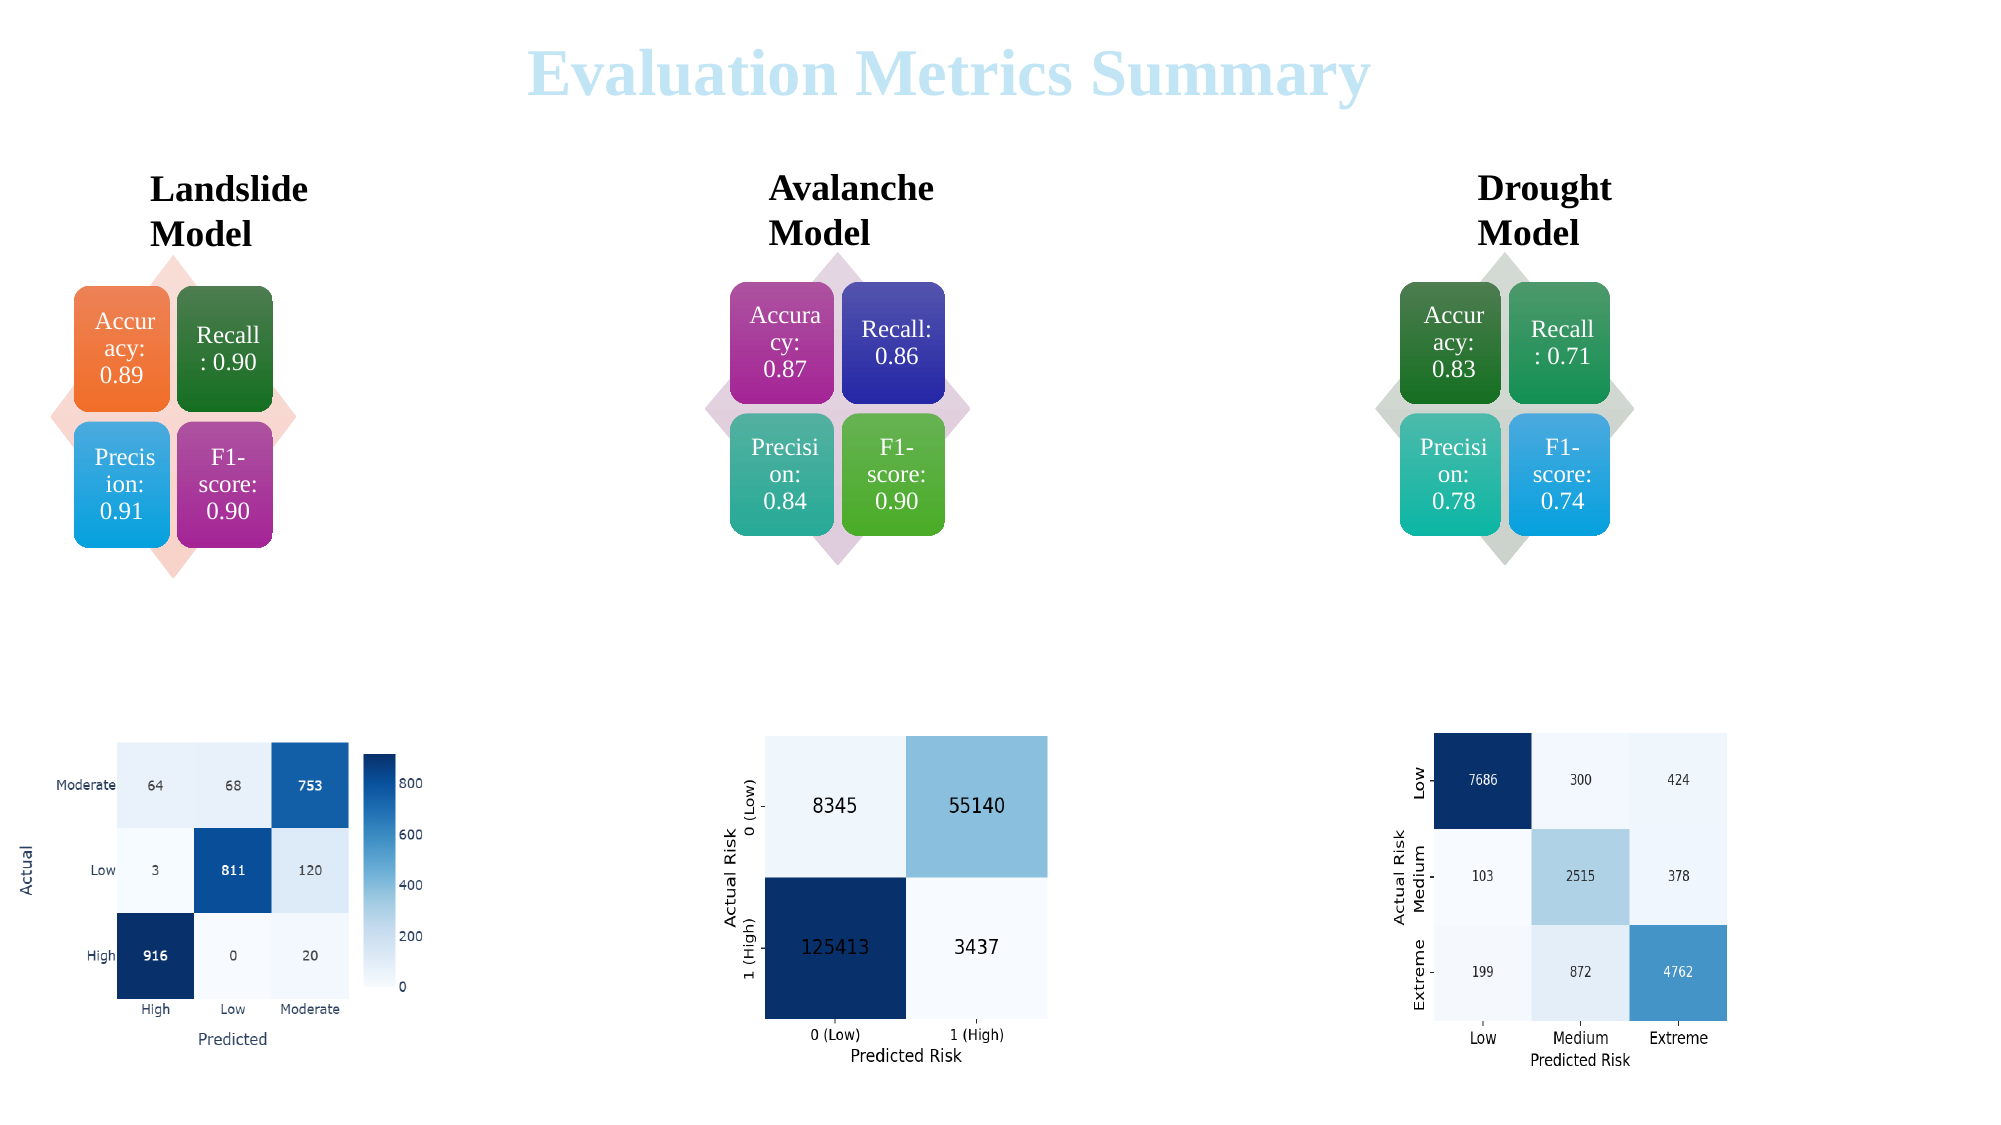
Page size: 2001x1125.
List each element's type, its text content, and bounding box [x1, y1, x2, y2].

picture [0, 718, 450, 1073]
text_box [23, 179, 450, 606]
text_box Evaluation Metrics Summary [357, 20, 1543, 116]
picture [709, 726, 1071, 1073]
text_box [1348, 179, 1774, 606]
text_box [677, 179, 1103, 606]
picture [1390, 717, 1742, 1073]
